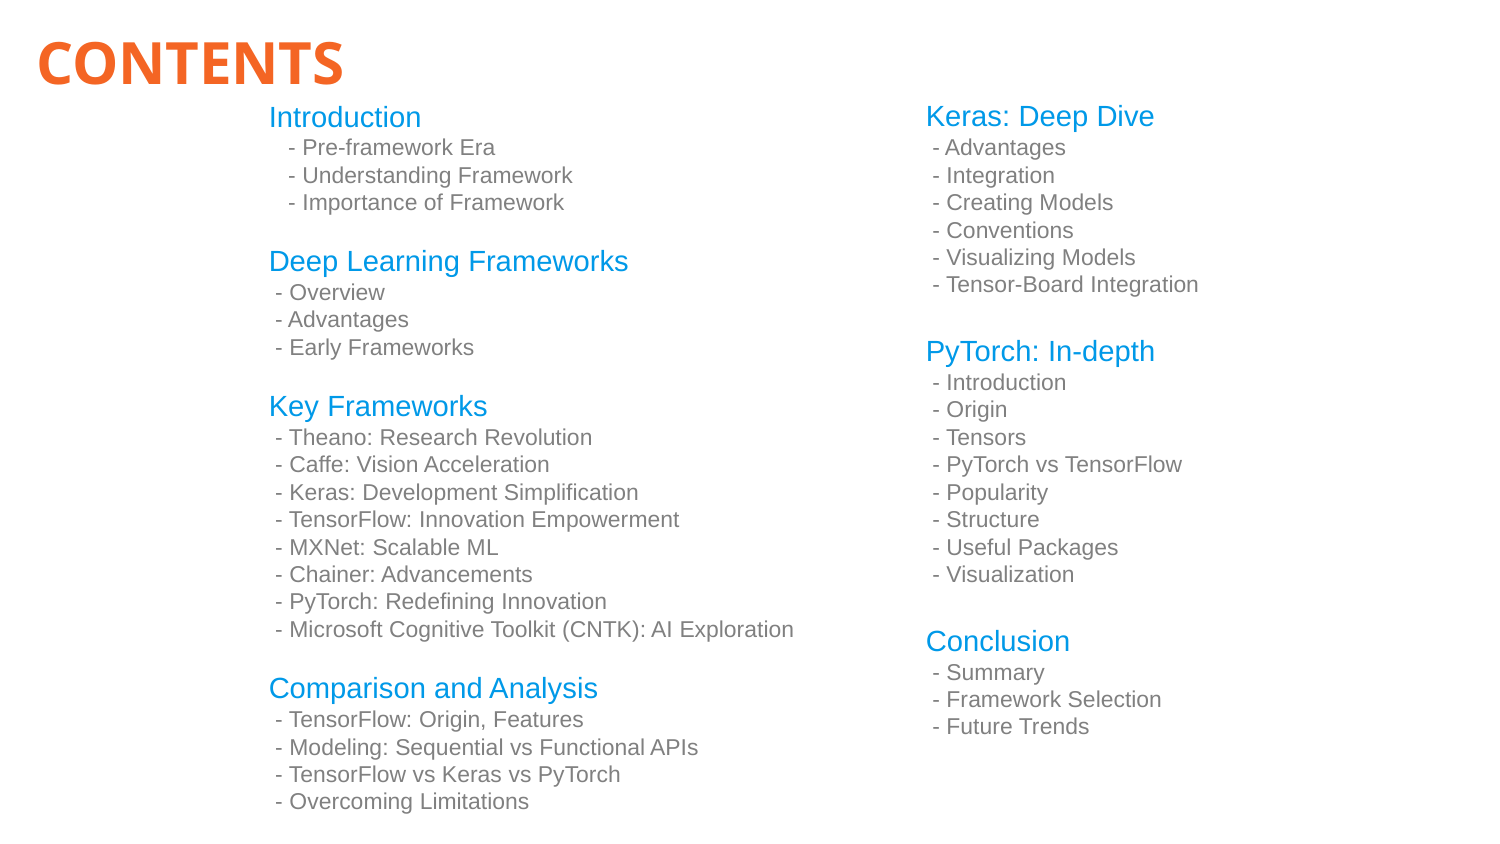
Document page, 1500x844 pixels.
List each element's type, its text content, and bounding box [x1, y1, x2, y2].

title Introduction - Pre-framework Era - Understanding Framework - Importance of Framework Deep Learning Frameworks - Overview - Advantages - Early Frameworks Key Frameworks - Theano: Research Revolution - Caffe: Vision Acceleration - Keras: Development Simplification - TensorFlow: Innovation Empowerment - MXNet: Scalable ML - Chainer: Advancements - PyTorch: Redefining Innovation - Microsoft Cognitive Toolkit (CNTK): AI Exploration Comparison and Analysis - TensorFlow: Origin, Features - Modeling: Sequential vs Functional APIs - TensorFlow vs Keras vs PyTorch - Overcoming Limitations [253, 137, 829, 844]
text_box CONTENTS [21, 10, 1474, 137]
text_box Keras: Deep Dive - Advantages - Integration - Creating Models - Conventions - Visualizing Models - Tensor-Board Integration PyTorch: In-depth - Introduction - Origin - Tensors - PyTorch vs TensorFlow - Popularity - Structure - Useful Packages - Visualization Conclusion - Summary - Framework Selection - Future Trends [910, 82, 1487, 844]
